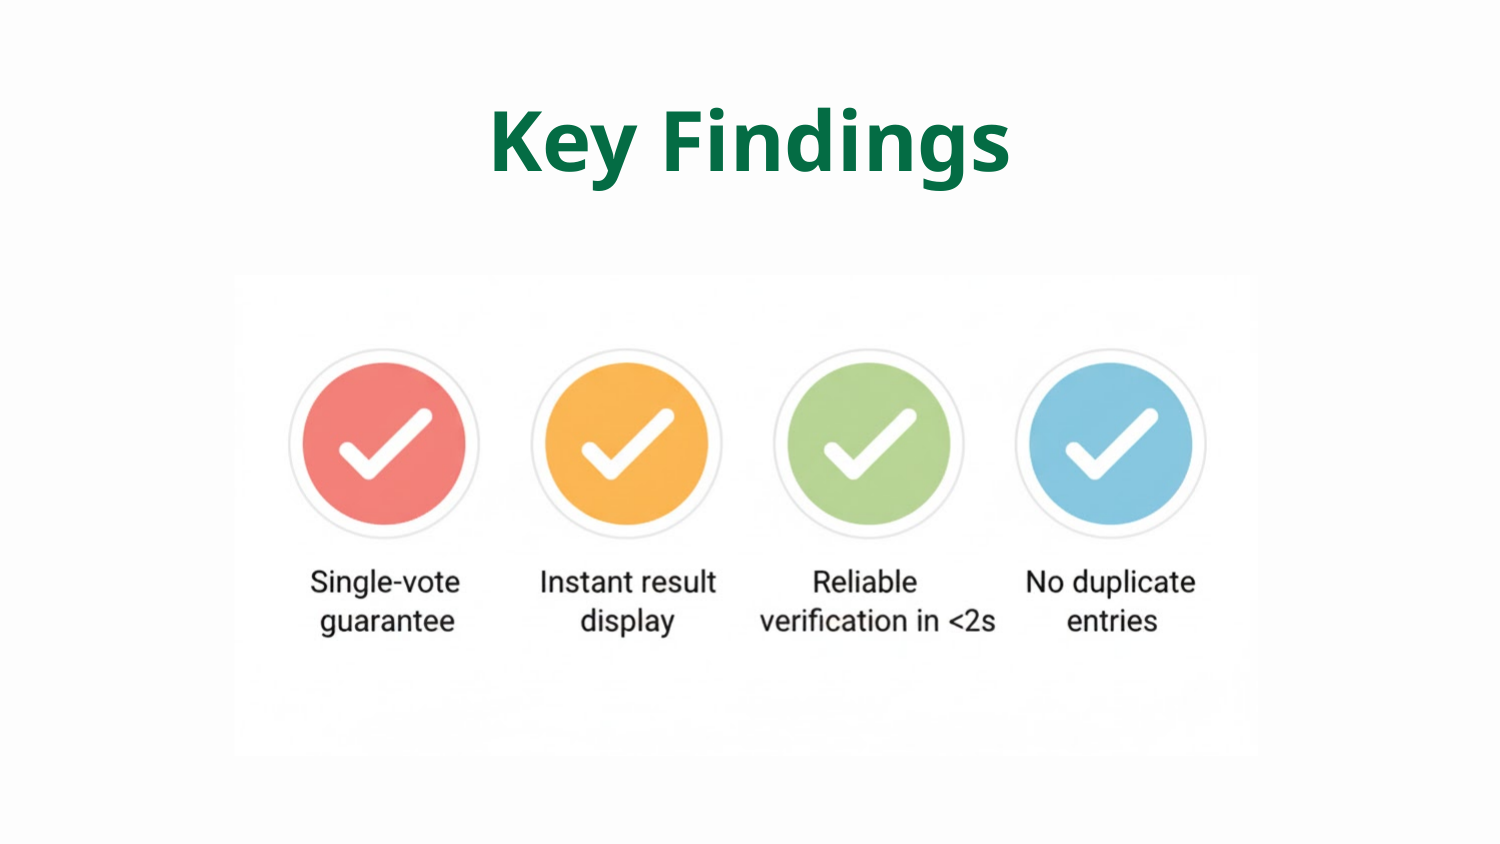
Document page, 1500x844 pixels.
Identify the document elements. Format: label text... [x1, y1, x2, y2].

picture [234, 275, 1259, 756]
title Key Findings [51, 72, 1449, 210]
